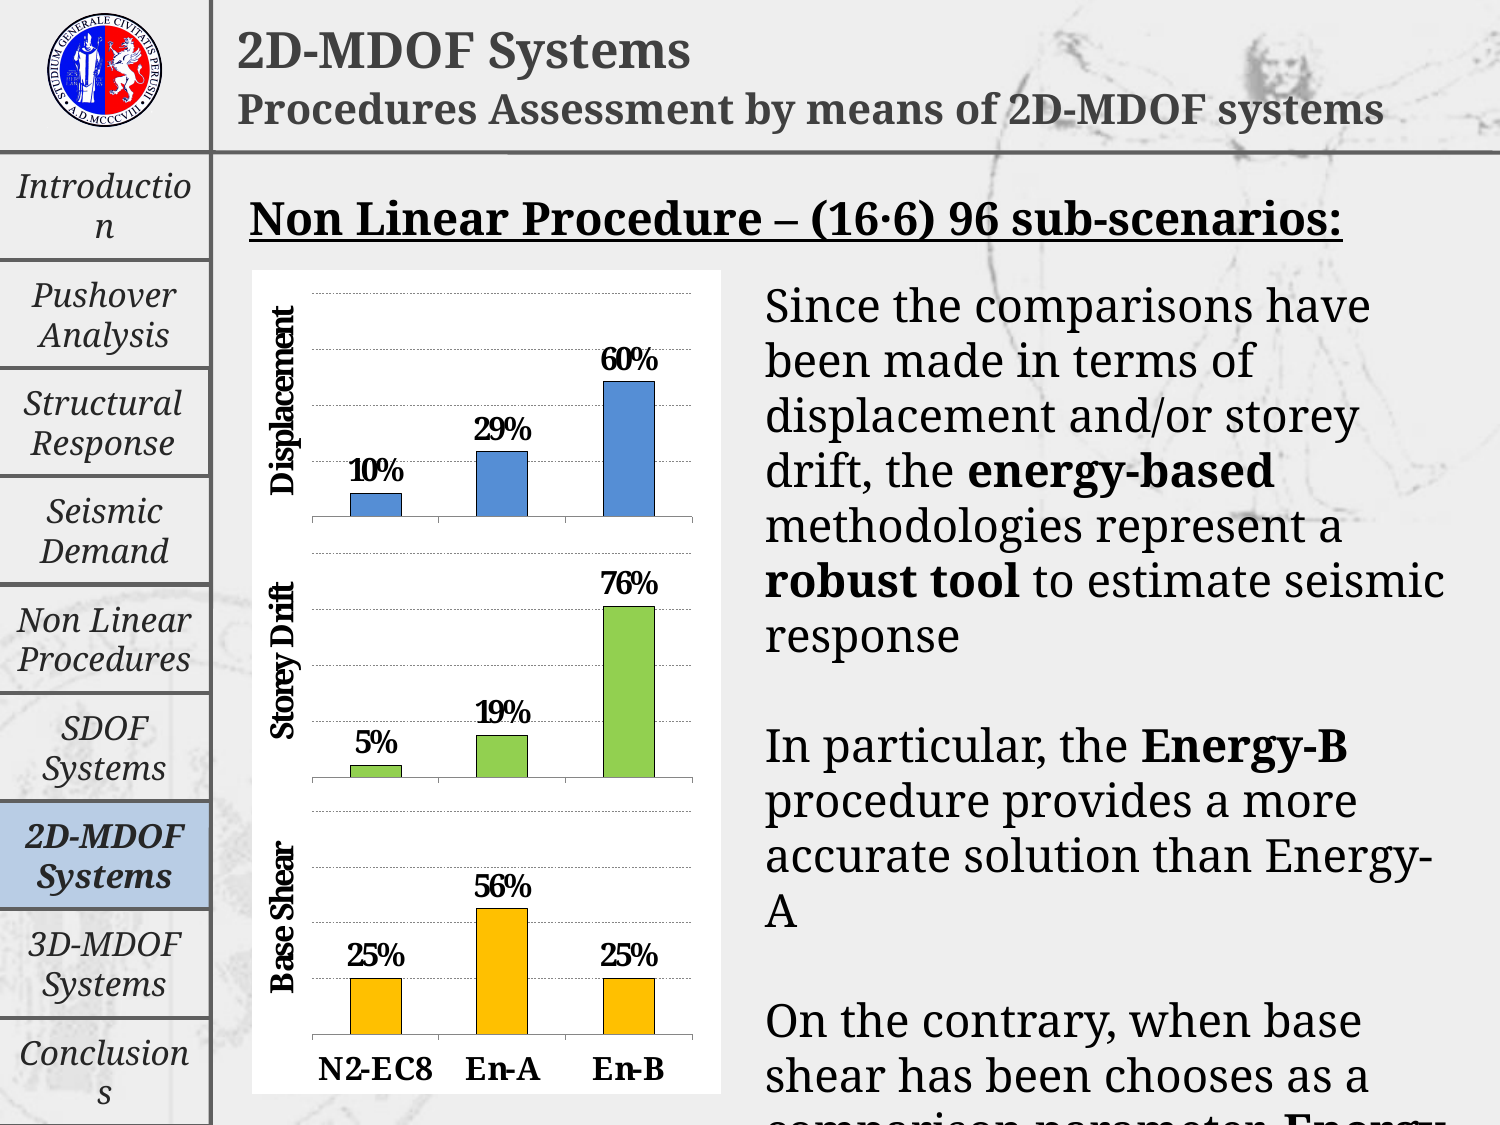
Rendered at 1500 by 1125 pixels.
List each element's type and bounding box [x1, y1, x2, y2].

picture [251, 269, 722, 1095]
text_box [0, 0, 1500, 1125]
